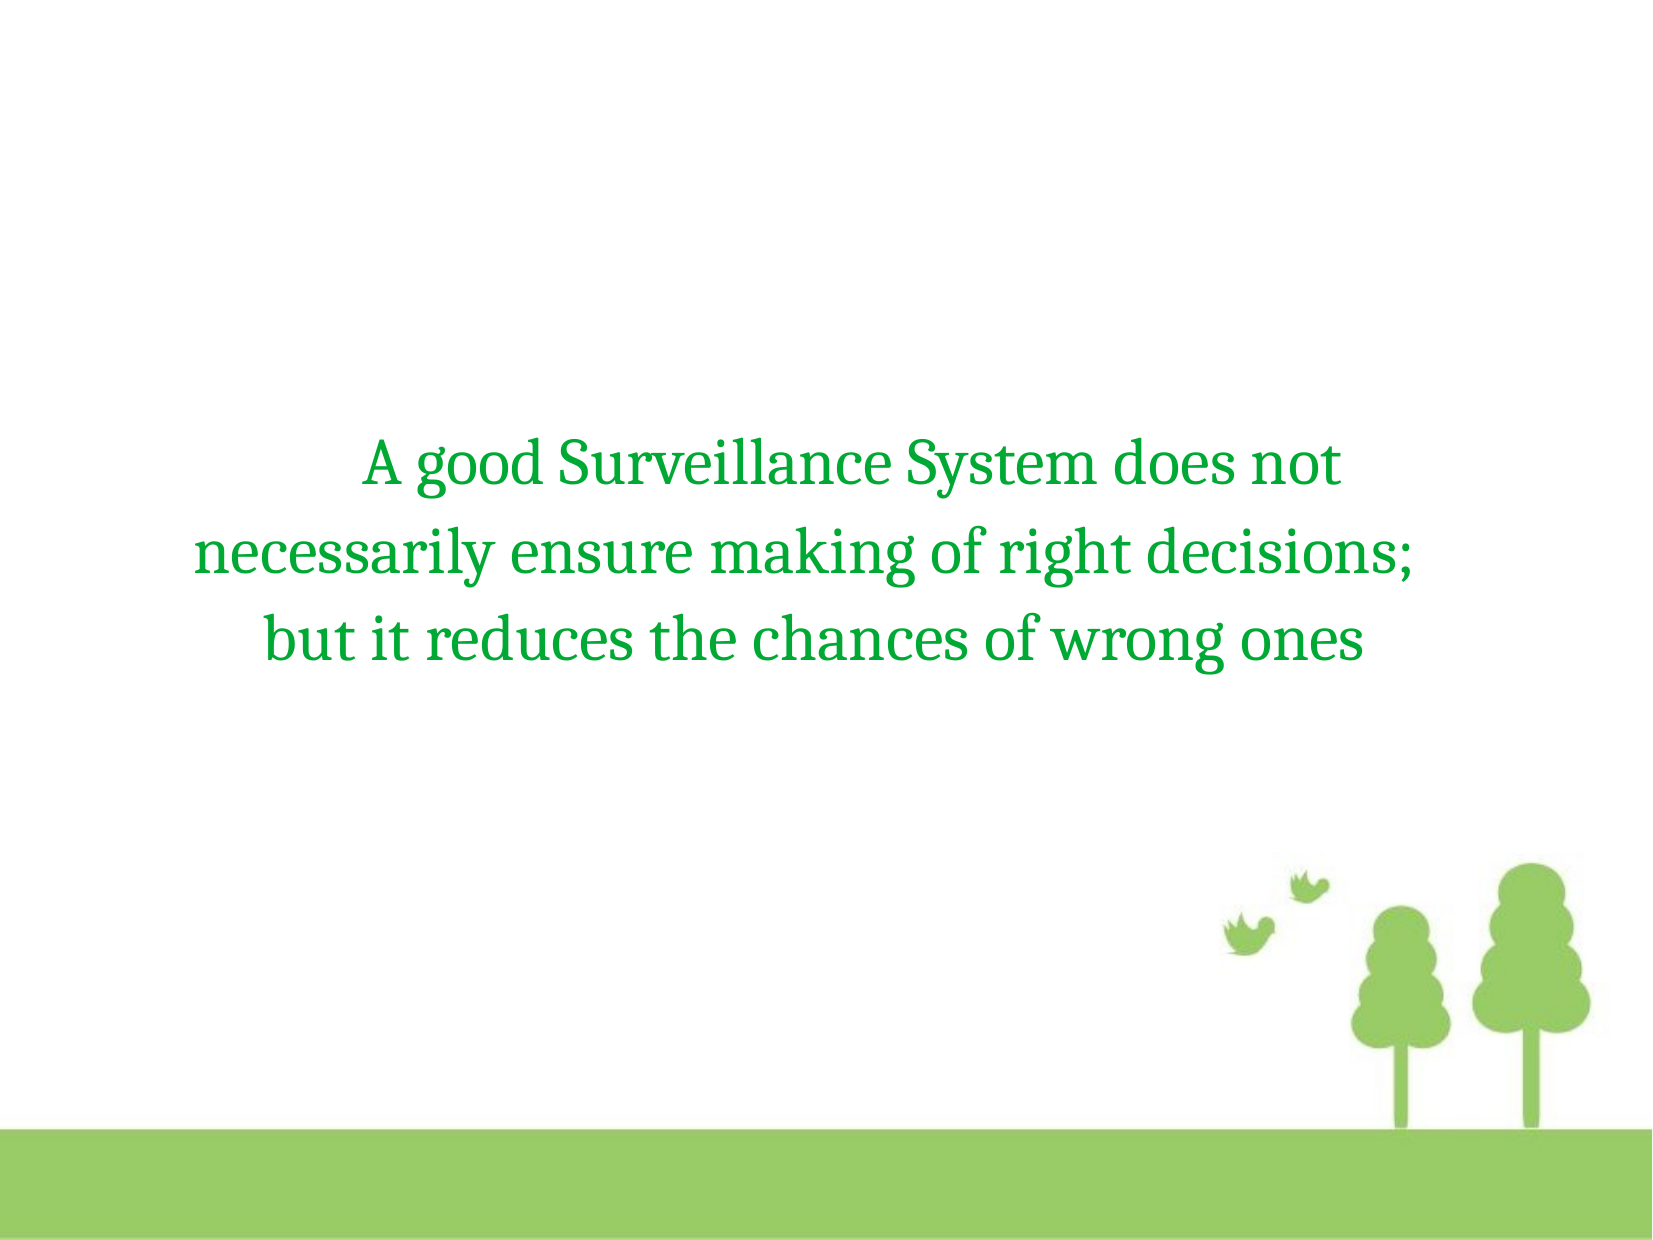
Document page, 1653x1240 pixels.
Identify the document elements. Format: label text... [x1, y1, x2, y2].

picture [0, 852, 1653, 1240]
title A good Surveillance System does not necessarily ensure making of right decisions; but it reduces the chances of wrong ones [191, 399, 1538, 674]
